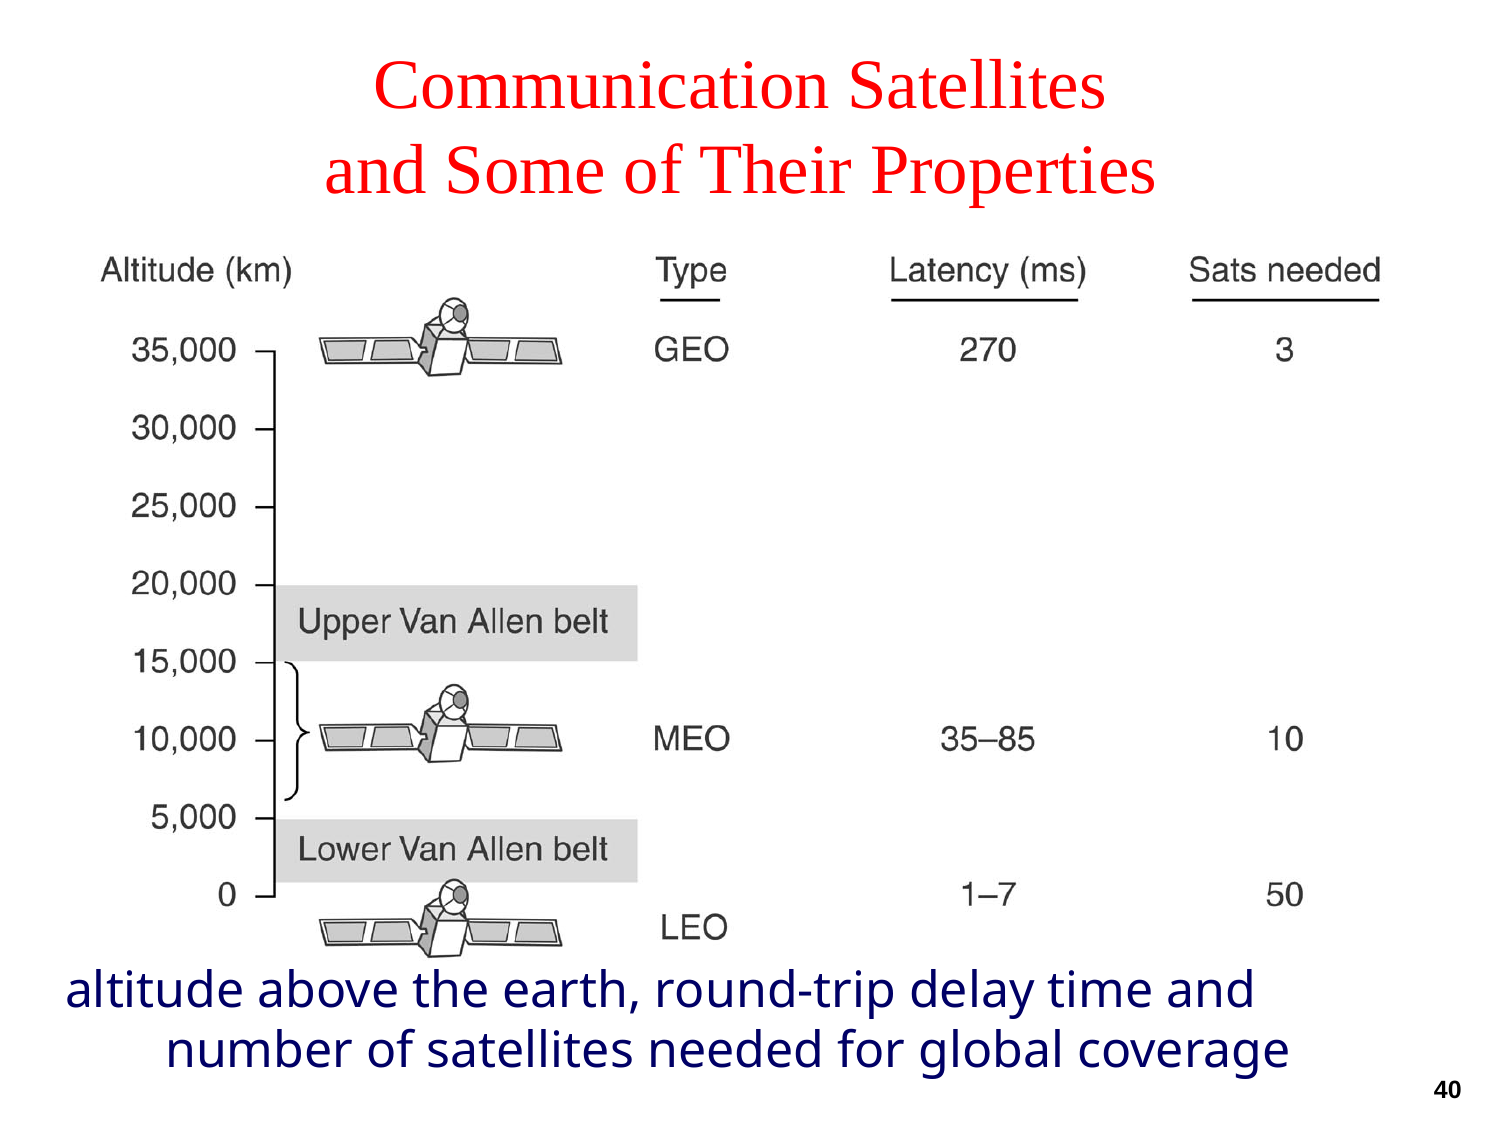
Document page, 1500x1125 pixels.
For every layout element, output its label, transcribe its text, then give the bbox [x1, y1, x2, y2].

list altitude above the earth, round-trip delay time and number of satellites needed for global coverage [50, 950, 1425, 1096]
title Communication Satellites and Some of Their Properties [75, 32, 1425, 213]
picture [83, 233, 1395, 976]
